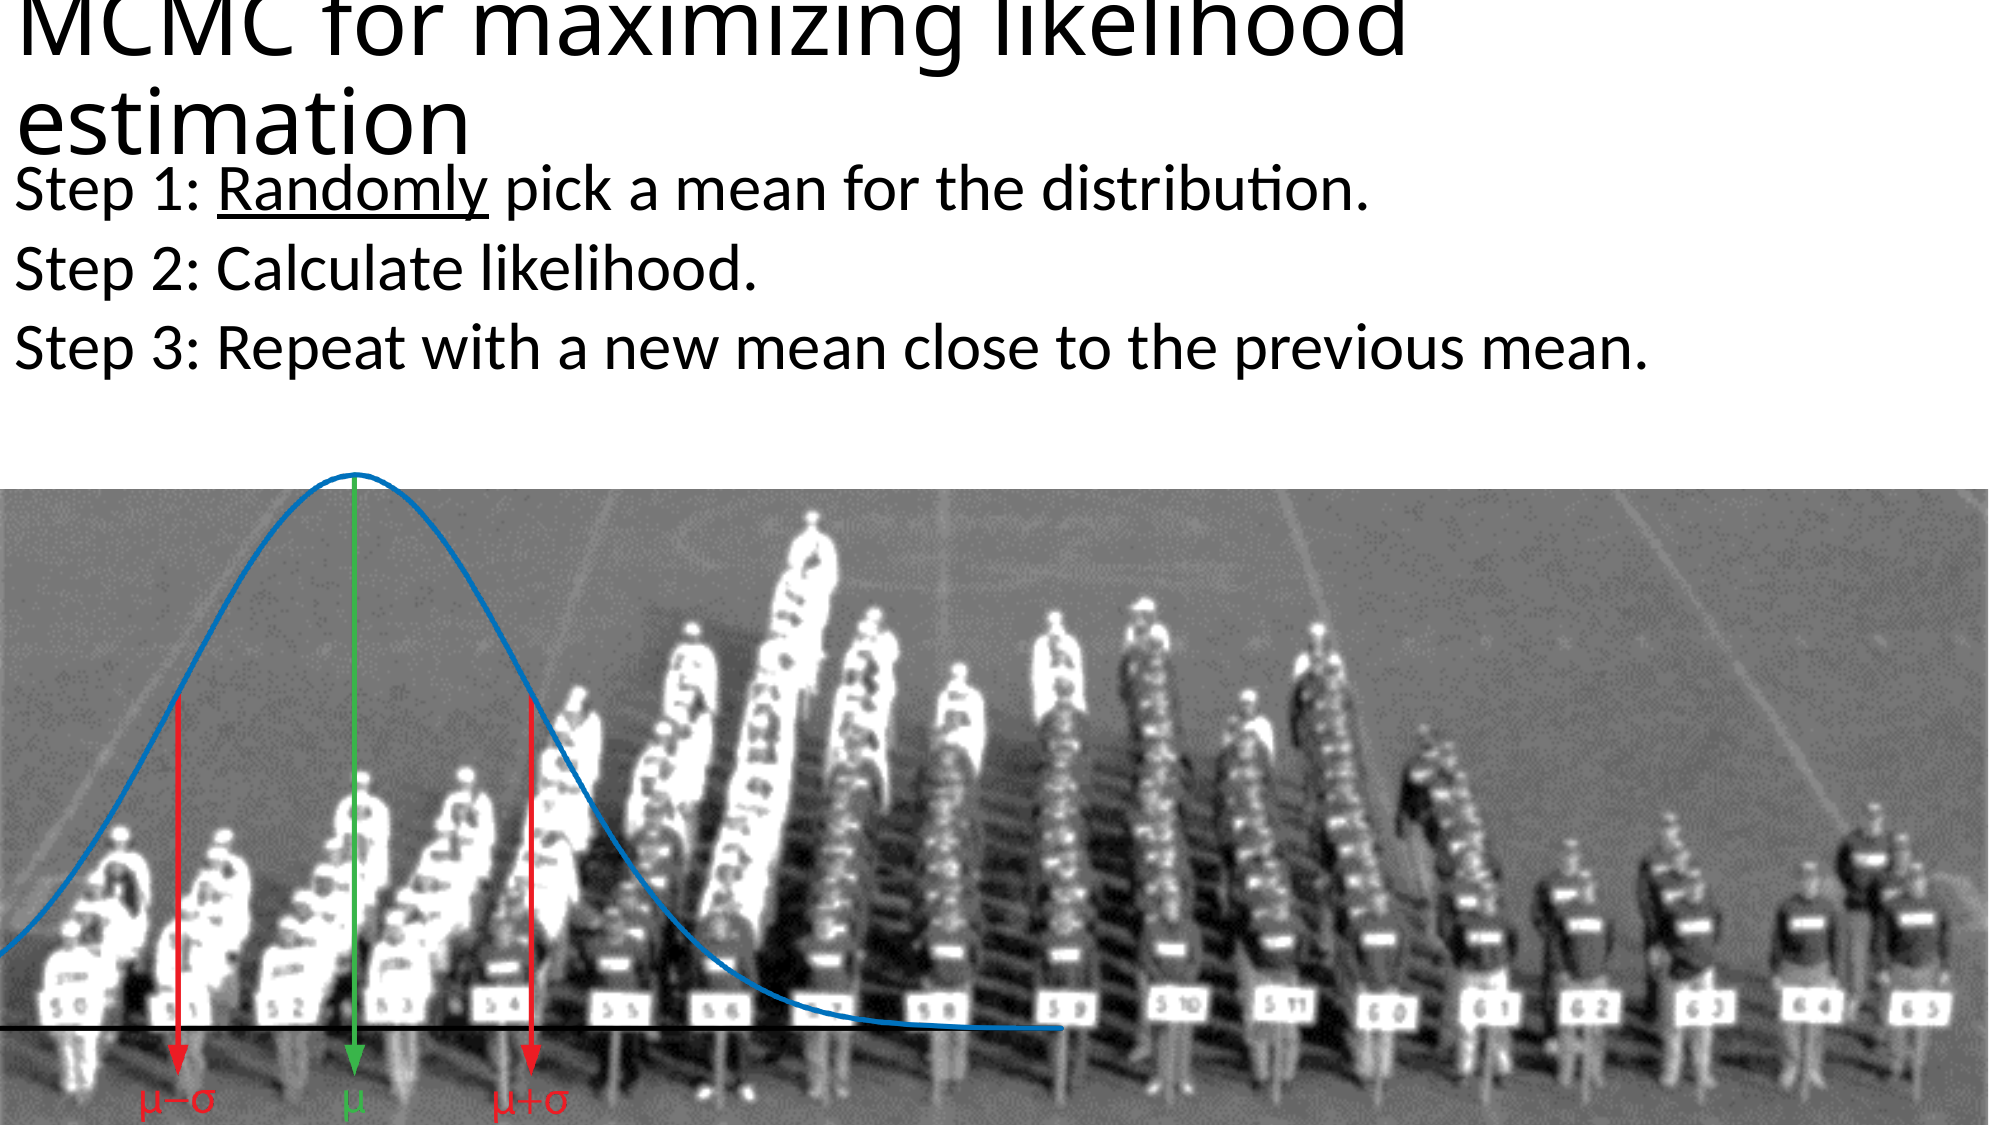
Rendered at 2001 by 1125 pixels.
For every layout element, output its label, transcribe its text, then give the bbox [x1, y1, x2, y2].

text_box Step 1: Randomly pick a mean for the distribution. Step 2: Calculate likelihood. Step 3: Repeat with a new mean close to the previous mean. [0, 136, 1669, 391]
picture [0, 445, 1989, 1125]
title MCMC for maximizing likelihood estimation [0, 0, 1725, 184]
